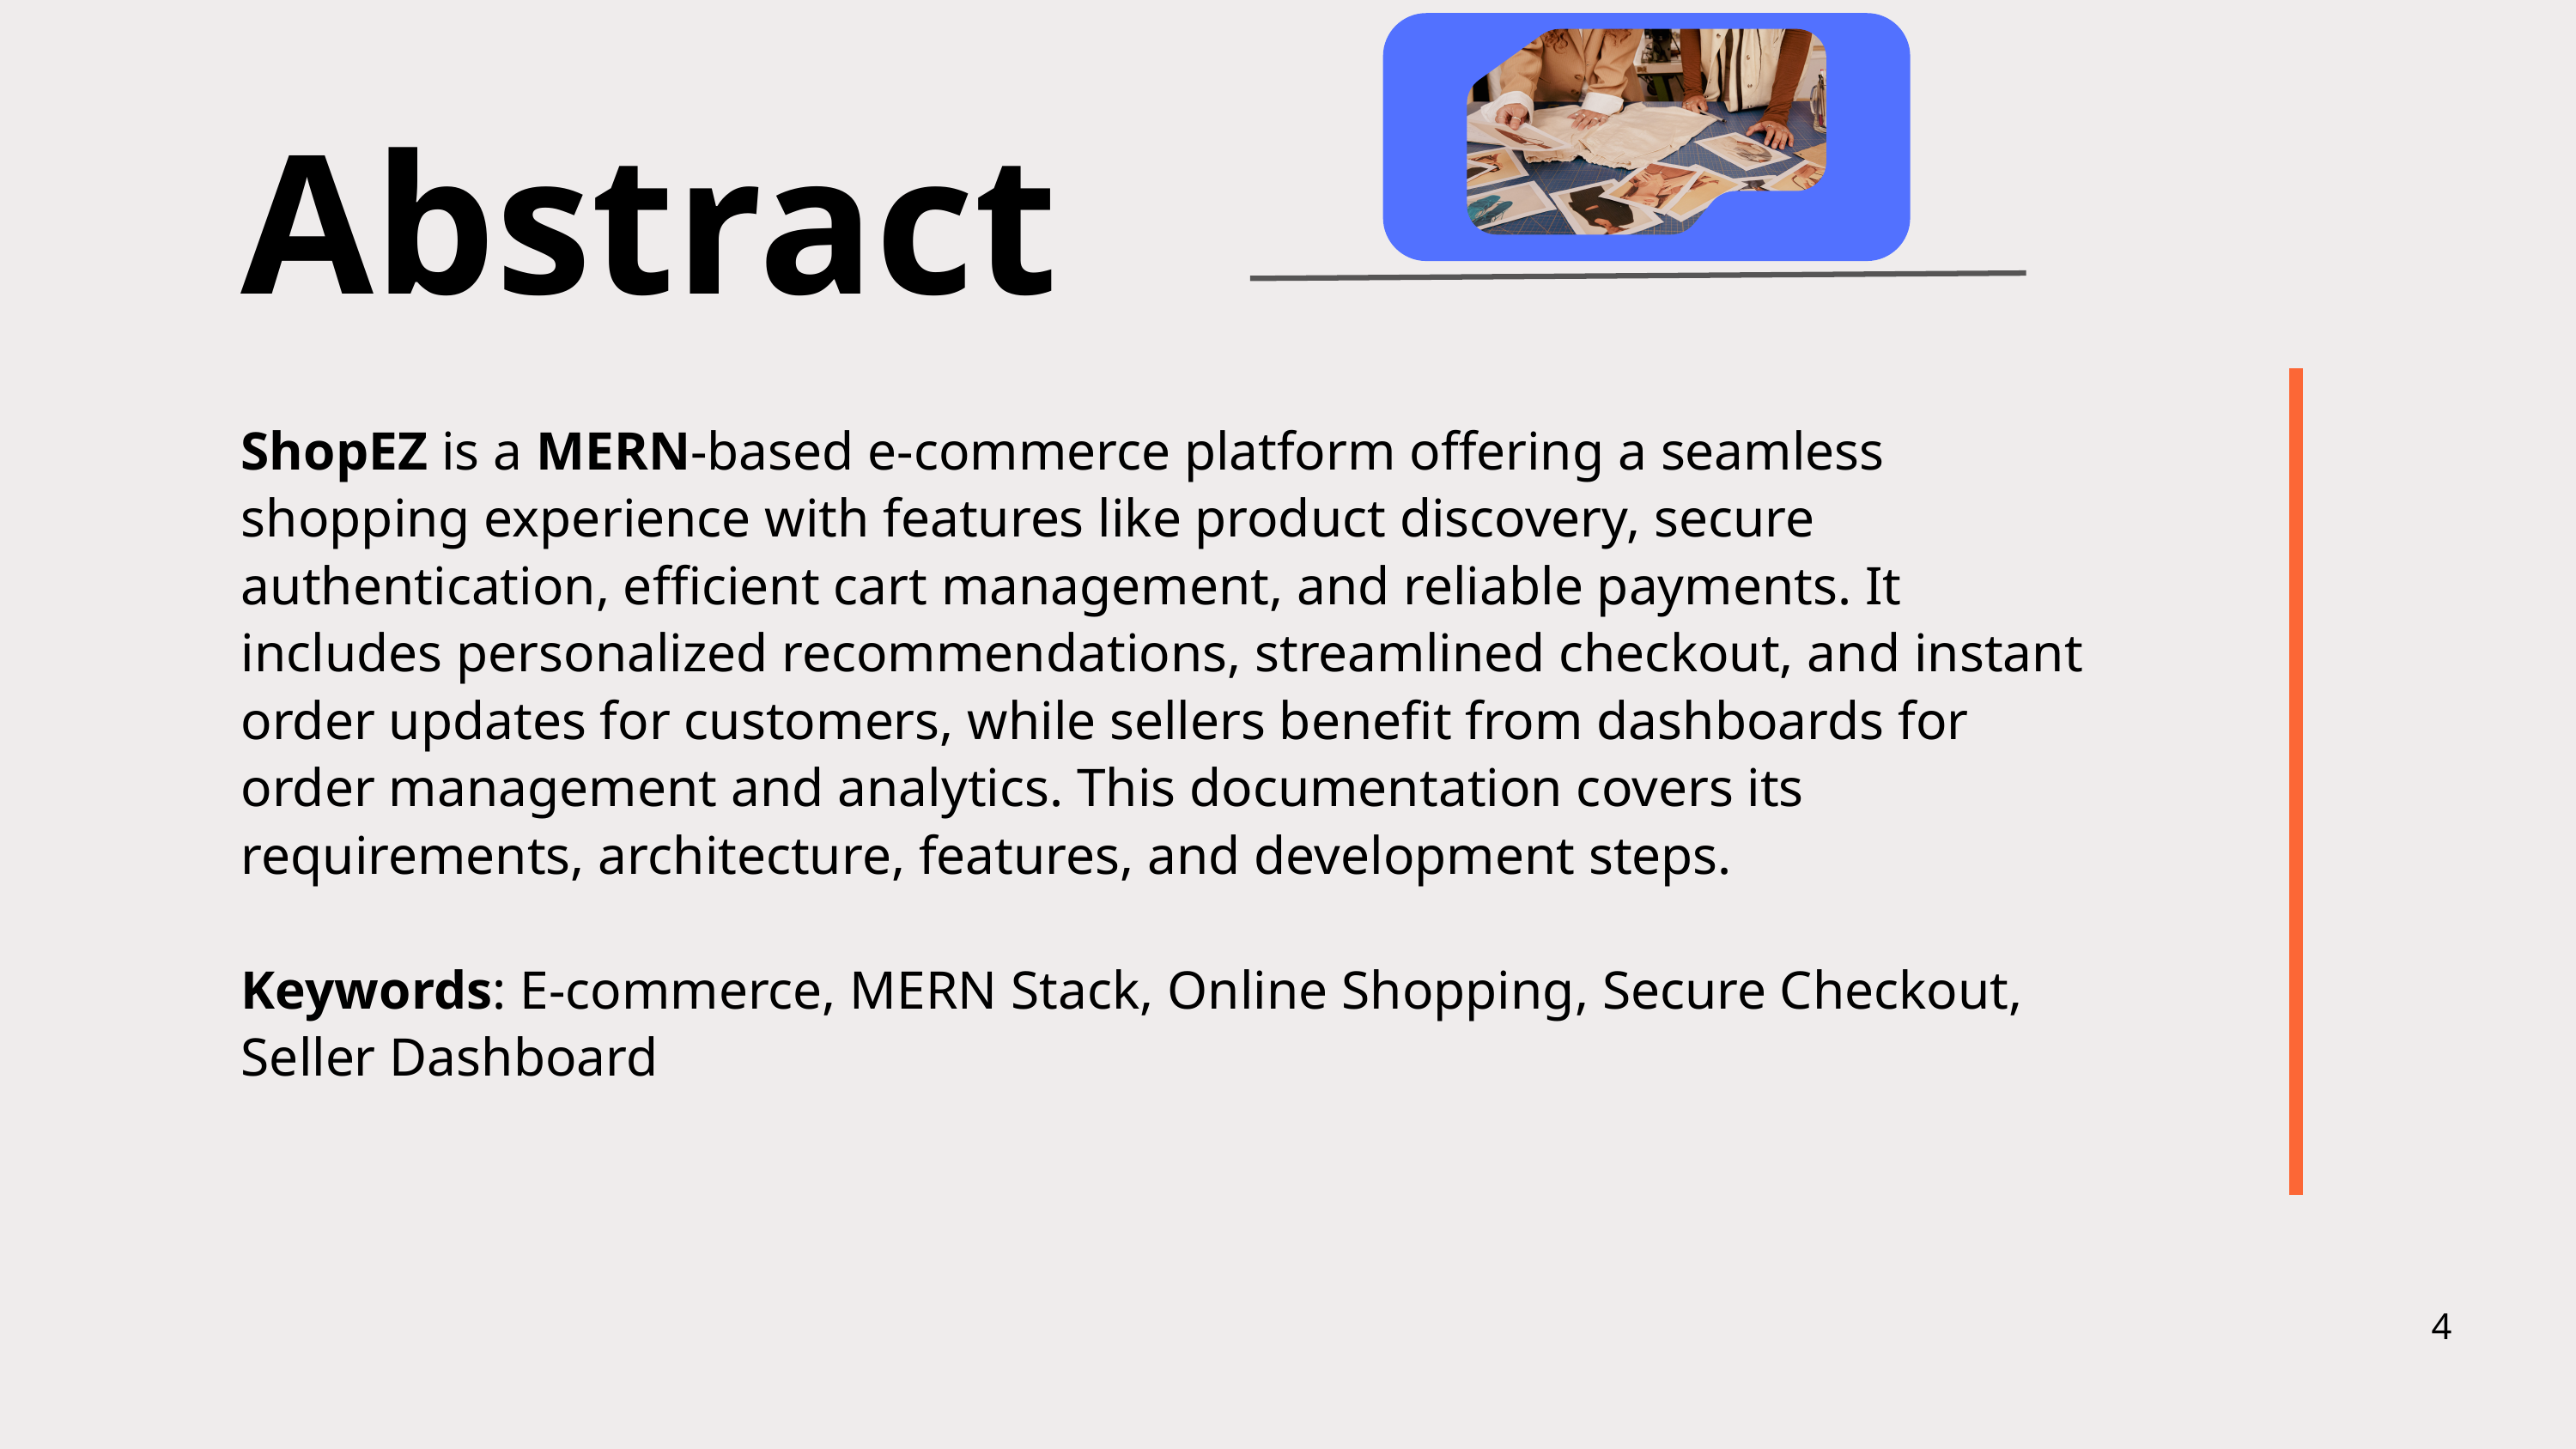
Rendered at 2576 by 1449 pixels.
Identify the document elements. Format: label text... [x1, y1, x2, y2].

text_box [1382, 12, 1911, 262]
text_box Abstract [240, 100, 1288, 333]
text_box ShopEZ is a MERN-based e-commerce platform offering a seamless shopping experience with features like product discovery, secure authentication, efficient cart management, and reliable payments. It includes personalized recommendations, streamlined checkout, and instant order updates for customers, while sellers benefit from dashboards for order management and analytics. This documentation covers its requirements, architecture, features, and development steps. Keywords: E-commerce, MERN Stack, Online Shopping, Secure Checkout, Seller Dashboard [240, 412, 2116, 1155]
text_box 4 [2431, 1296, 2452, 1348]
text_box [1467, 28, 1827, 235]
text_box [2289, 367, 2303, 1196]
